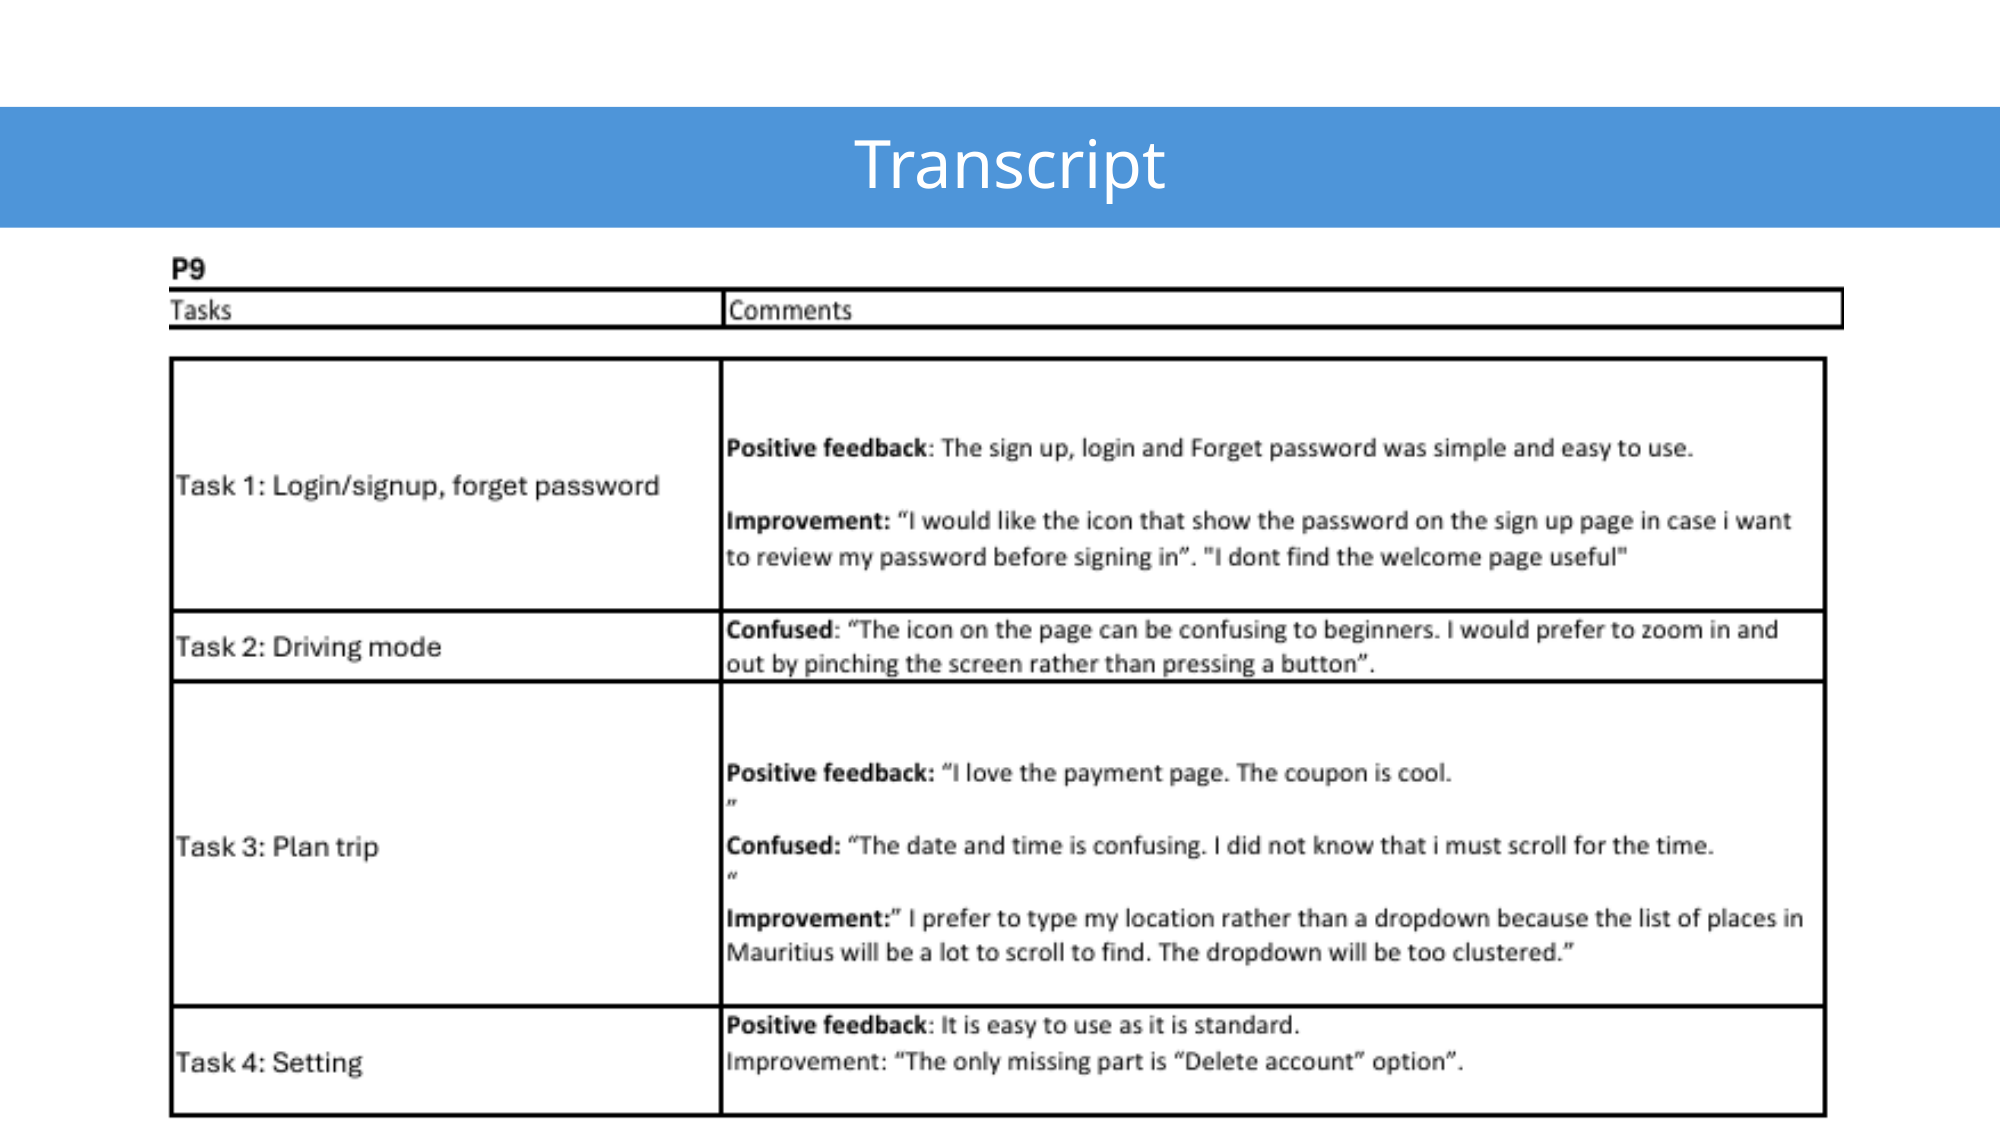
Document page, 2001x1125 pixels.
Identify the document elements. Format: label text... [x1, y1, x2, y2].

title Transcript [91, 105, 1931, 228]
picture [163, 347, 1837, 1125]
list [168, 250, 1844, 349]
text_box [0, 105, 2000, 229]
